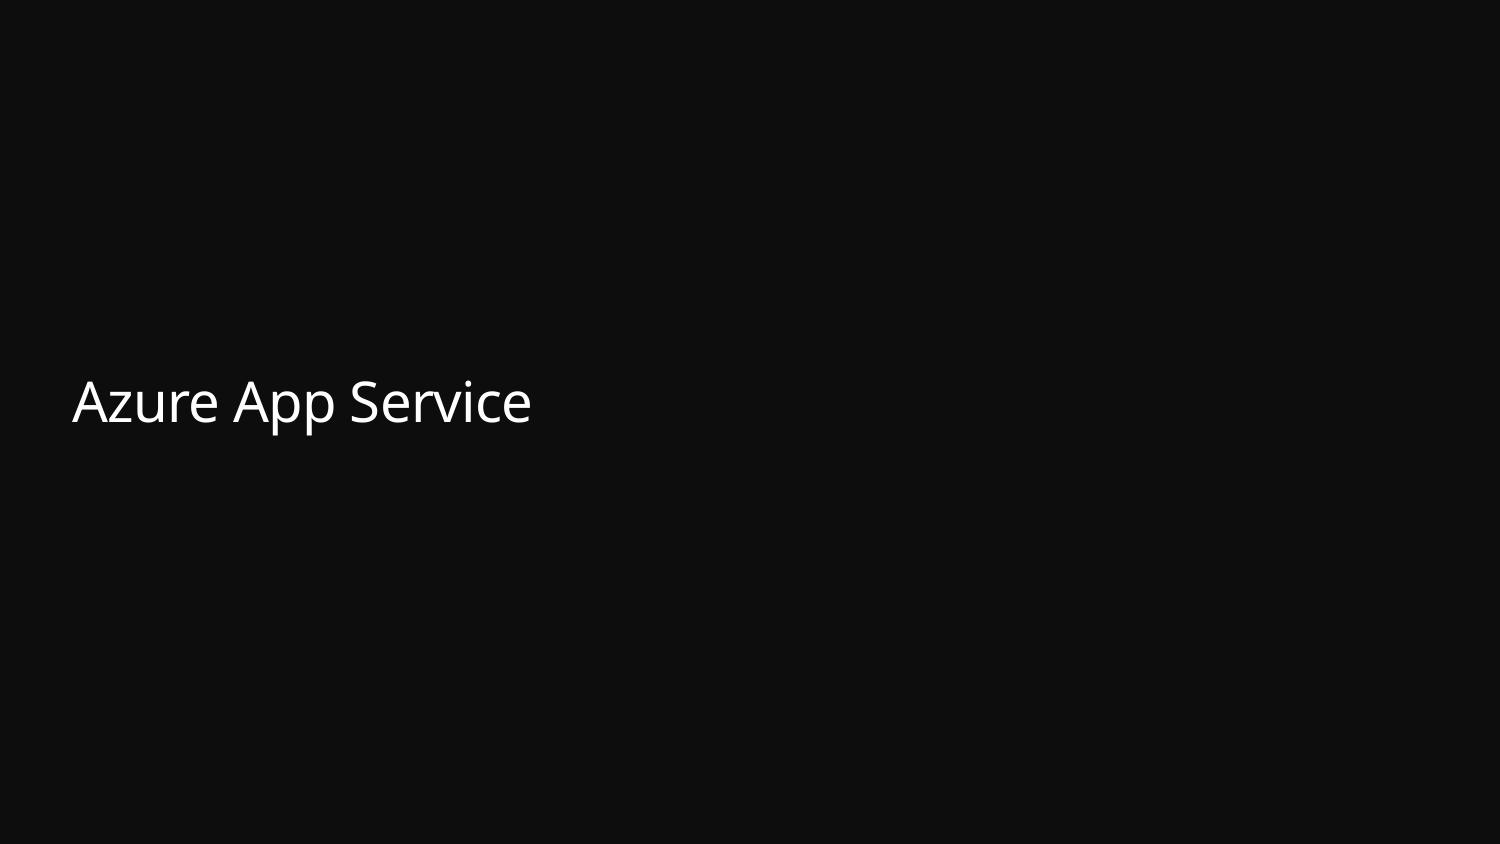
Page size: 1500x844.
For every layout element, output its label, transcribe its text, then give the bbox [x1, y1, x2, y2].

title Azure App Service [71, 373, 1197, 435]
